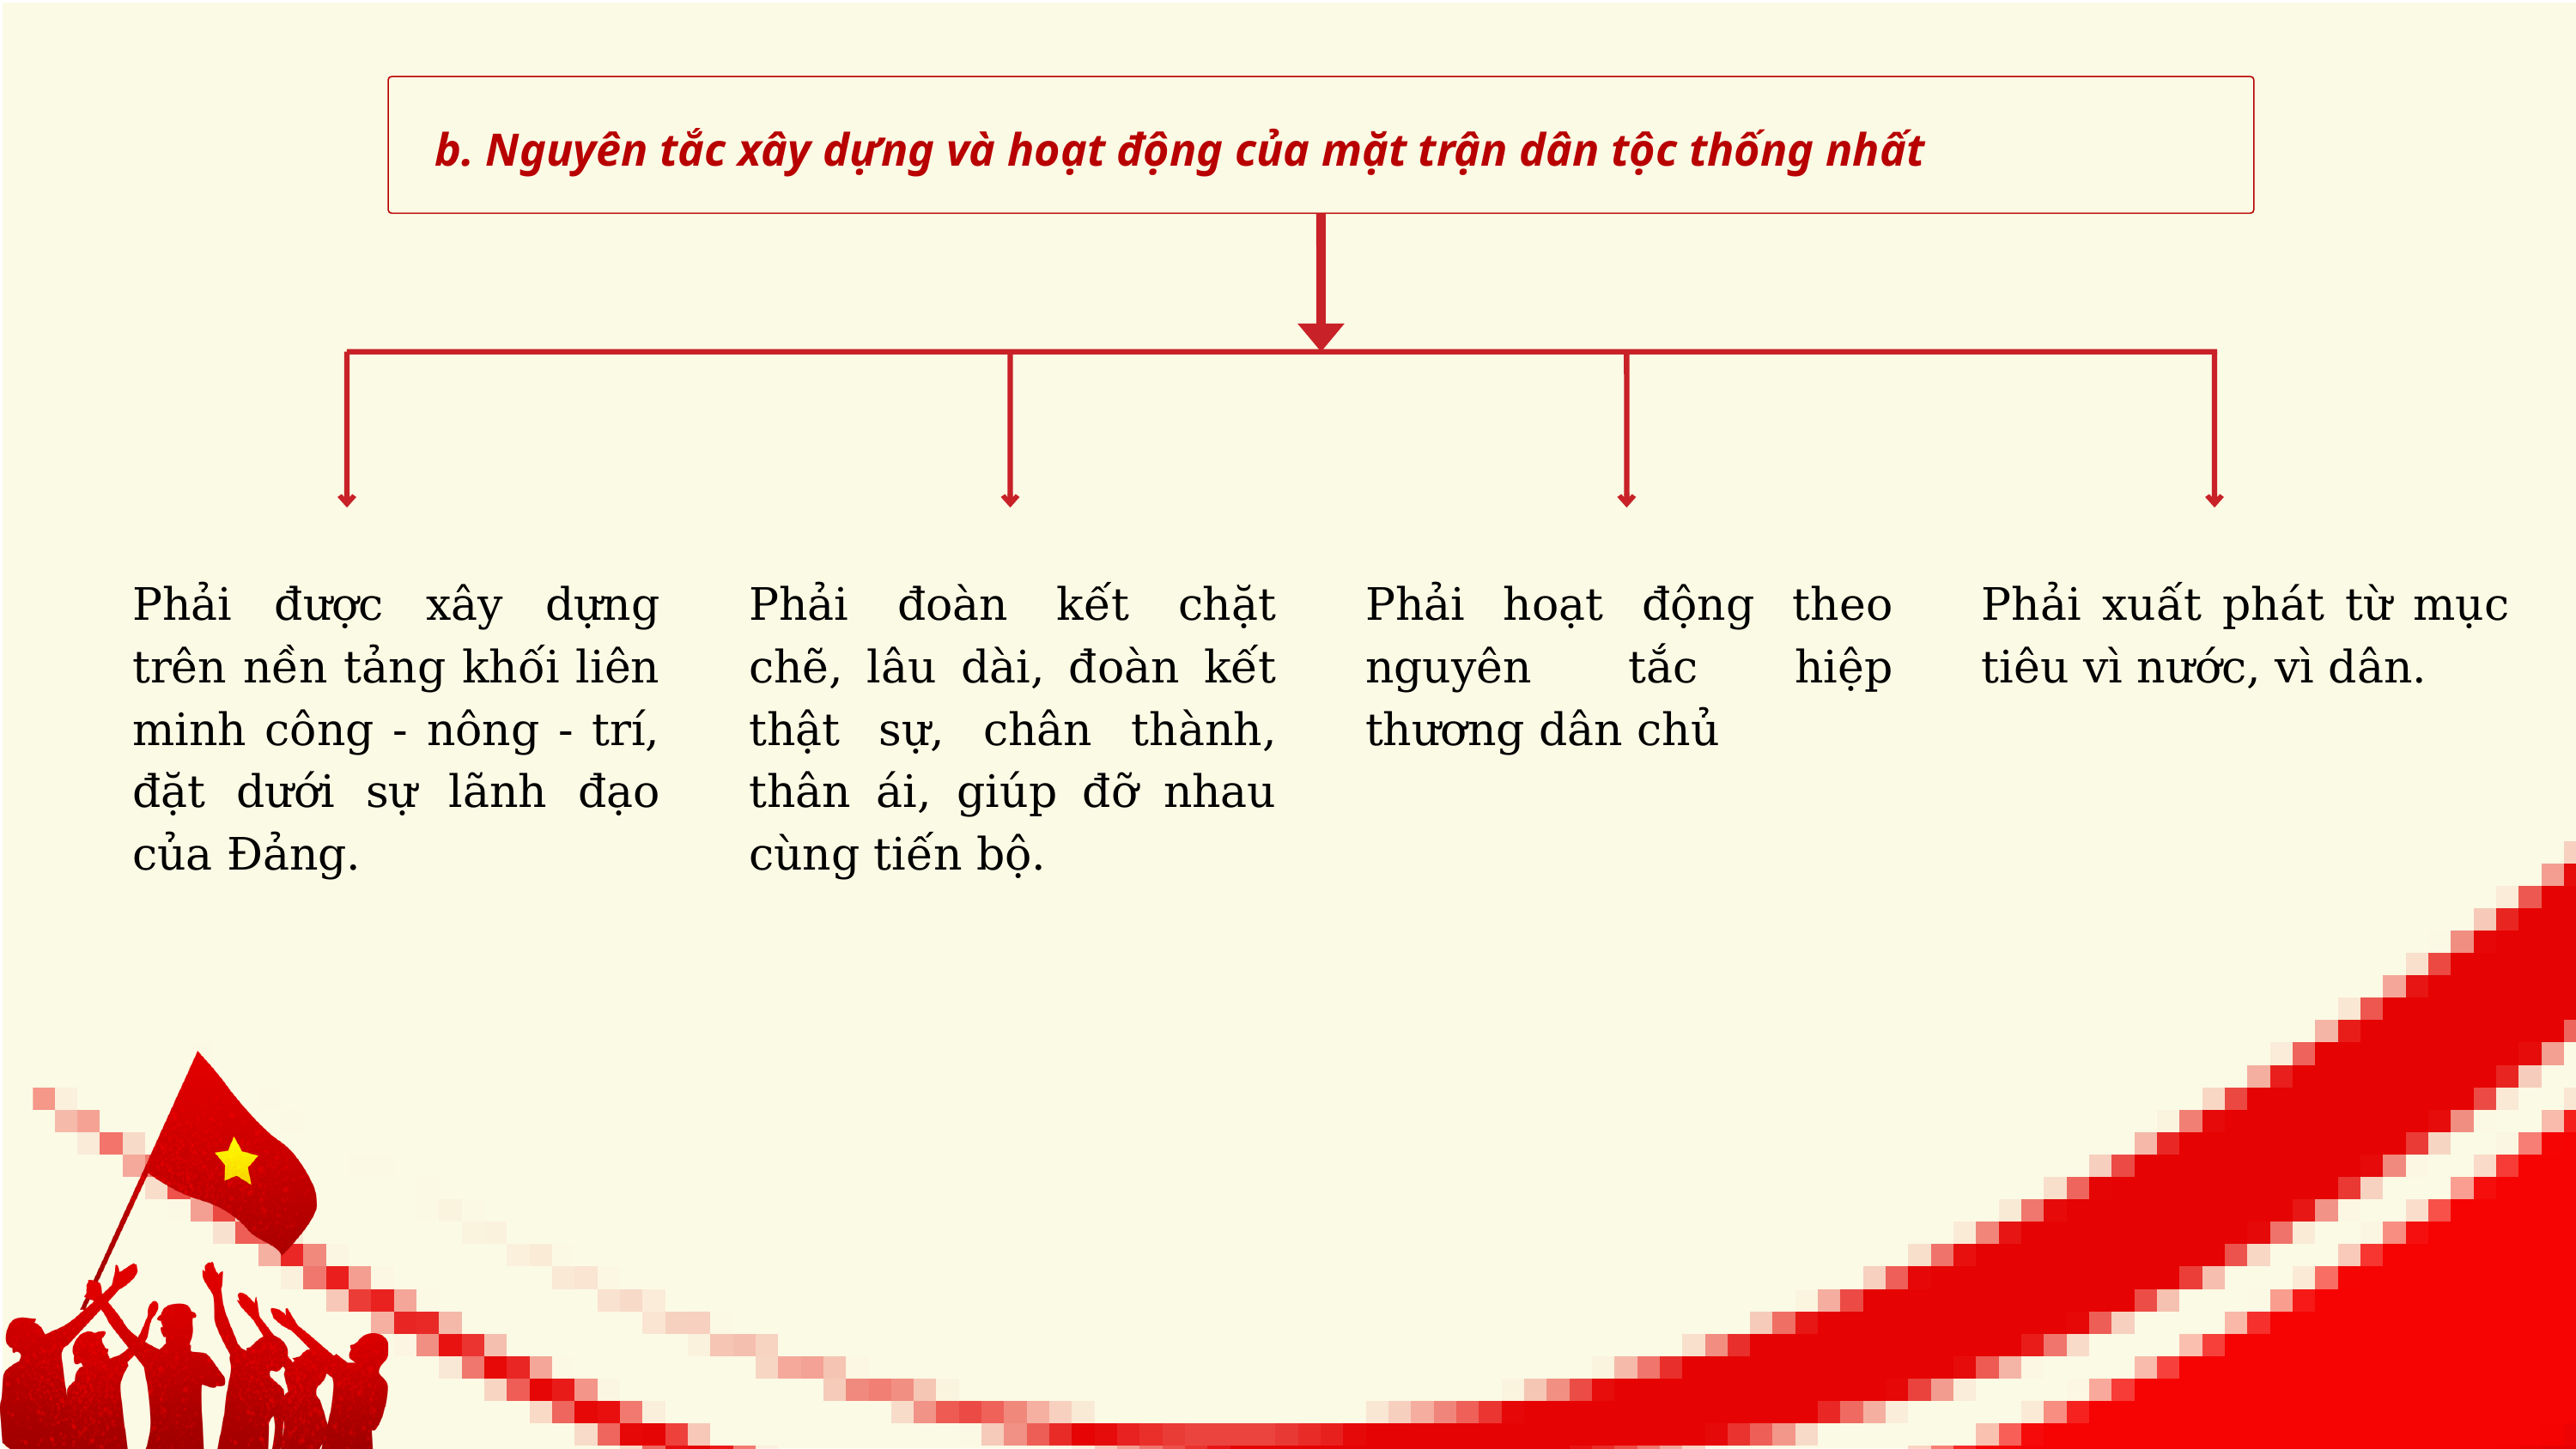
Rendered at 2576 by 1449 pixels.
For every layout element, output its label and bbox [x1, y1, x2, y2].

text_box [387, 76, 2255, 352]
text_box [0, 0, 2576, 1449]
text_box [346, 351, 2218, 508]
